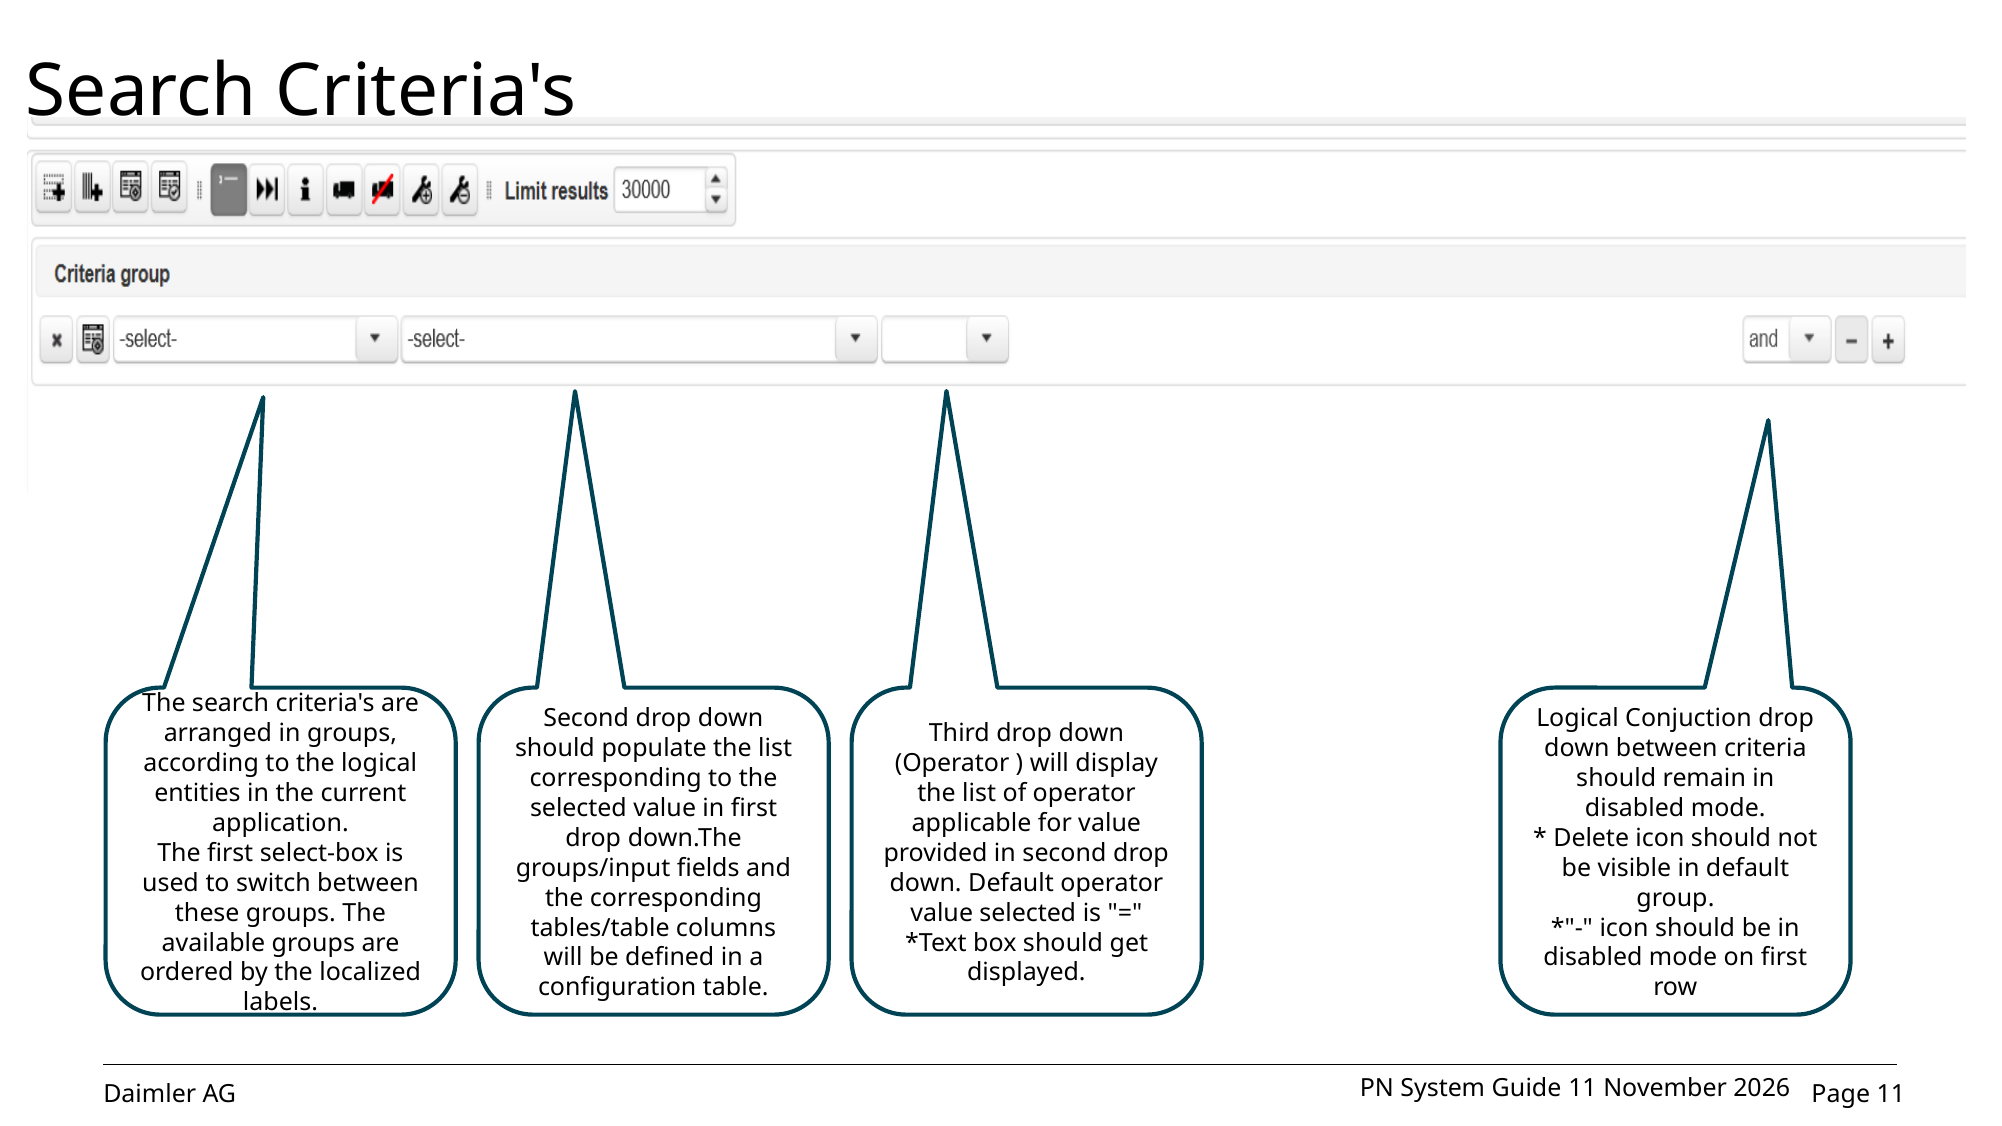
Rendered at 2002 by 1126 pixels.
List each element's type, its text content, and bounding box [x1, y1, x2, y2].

picture [27, 116, 1966, 493]
footer PN System Guide 05 November 2020 [472, 1077, 1806, 1113]
picture [234, 421, 259, 493]
slide_number Page 11 [1811, 1077, 2001, 1113]
picture [937, 414, 961, 493]
text_box Third drop down (Operator ) will display the list of operator applicable for value provided in second drop down. Default operator value selected is "=" *Text box should get displayed. [849, 504, 1204, 1017]
picture [565, 412, 589, 493]
picture [1754, 441, 1772, 493]
text_box Logical Conjuction drop down between criteria should remain in disabled mode. * Delete icon should not be visible in default group. *"-" icon should be in disabled mode on first row [1498, 504, 1853, 1017]
title Search Criteria's [6, 46, 1898, 118]
text_box Second drop down should populate the list corresponding to the selected value in first drop down.The groups/input fields and the corresponding tables/table columns will be defined in a configuration table. [476, 504, 831, 1017]
text_box The search criteria's are arranged in groups, according to the logical entities in the current application. The first select-box is used to switch between these groups. The available groups are ordered by the localized labels. [103, 504, 458, 1017]
